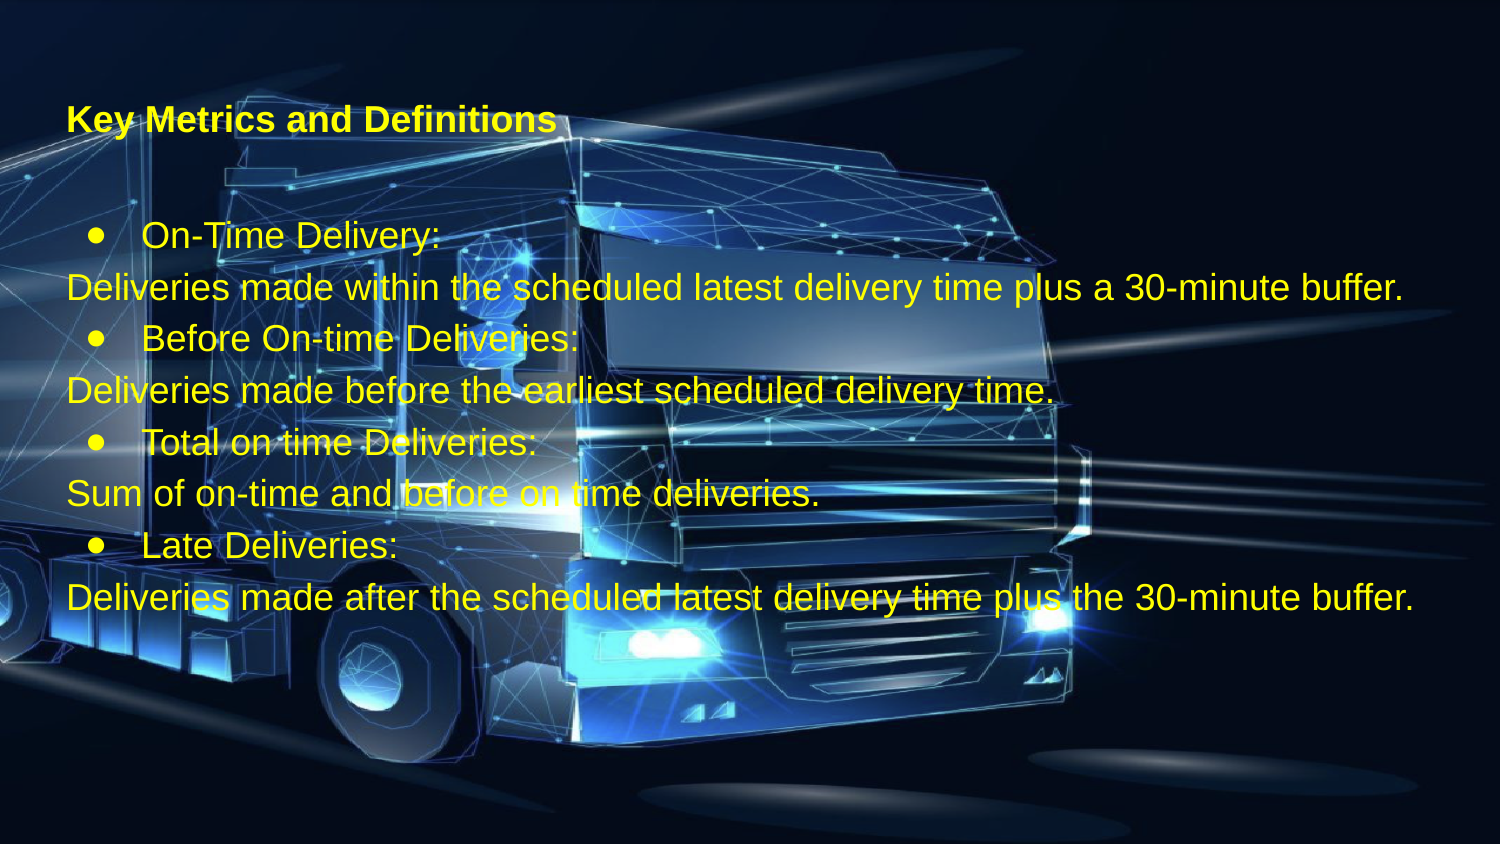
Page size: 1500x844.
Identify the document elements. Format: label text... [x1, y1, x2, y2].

title Key Metrics and Definitions [51, 72, 1449, 167]
picture [0, 0, 1500, 844]
list On-Time Delivery: Deliveries made within the scheduled latest delivery time plus a 30-minute buffer. Before On-time Deliveries: Deliveries made before the earliest scheduled delivery time. Total on time Deliveries: Sum of on-time and before on time deliveries. Late Deliveries: Deliveries made after the scheduled latest delivery time plus the 30-minute buffer. [51, 189, 1449, 750]
